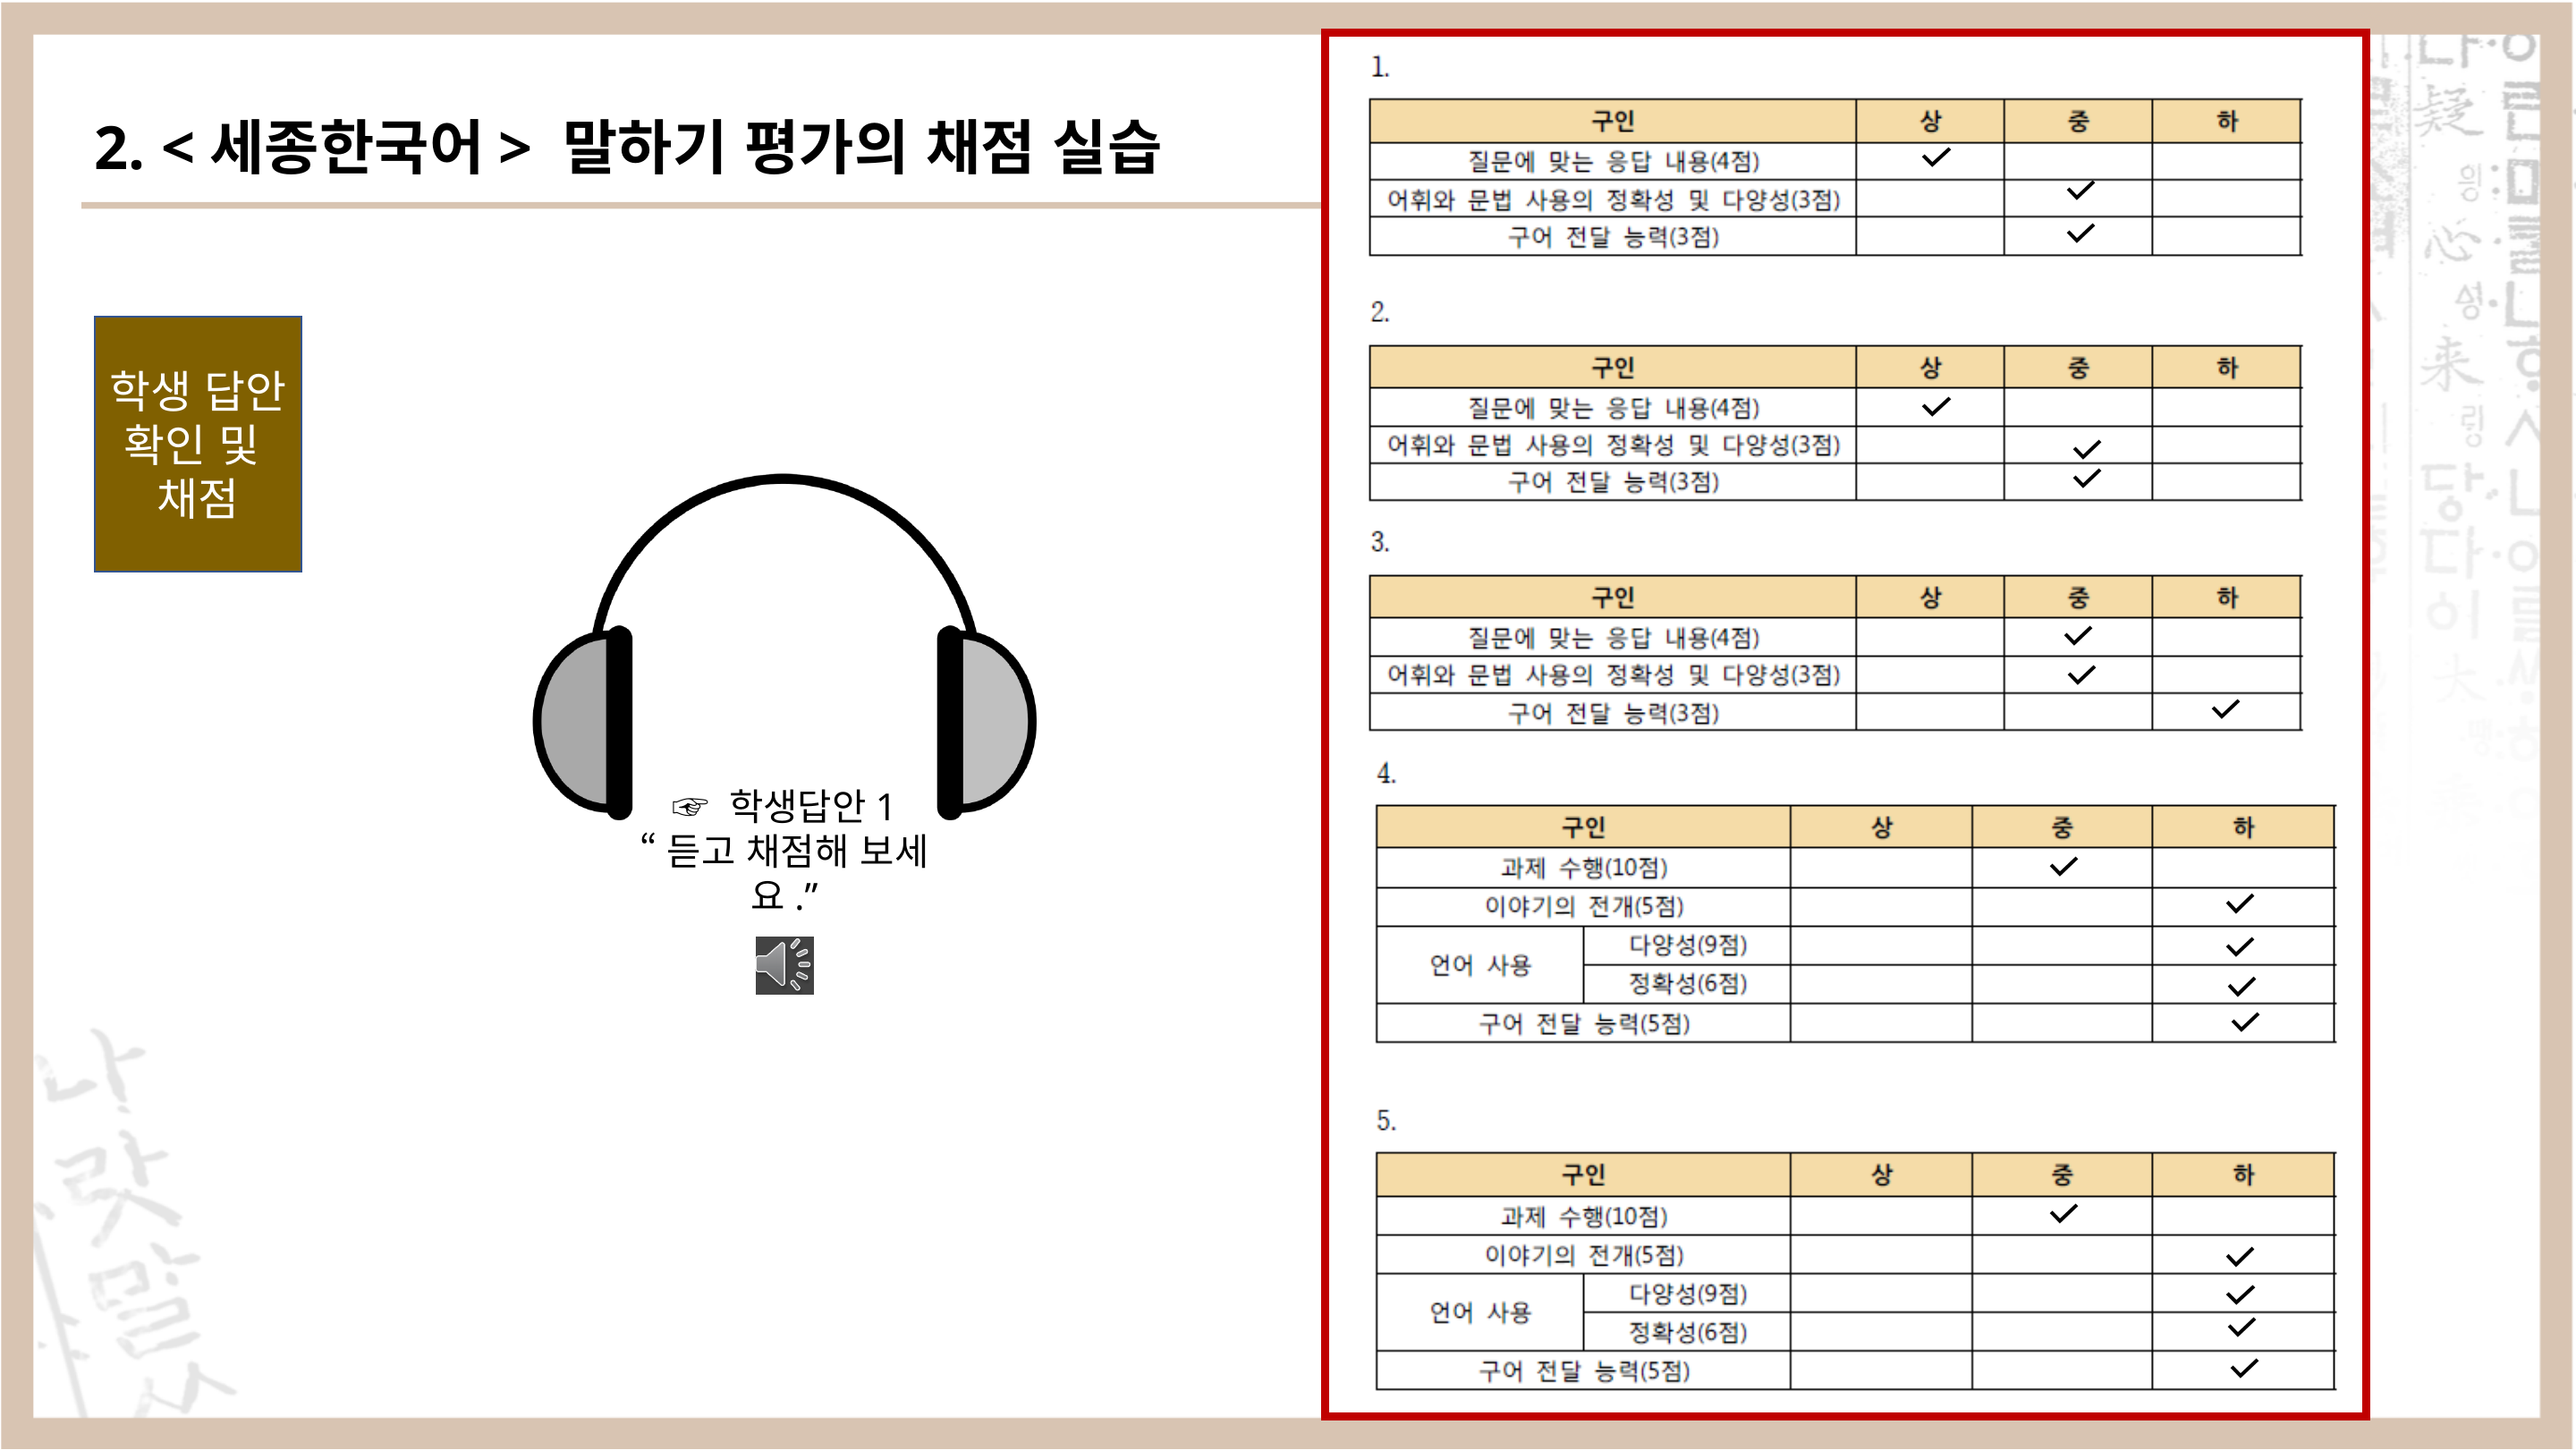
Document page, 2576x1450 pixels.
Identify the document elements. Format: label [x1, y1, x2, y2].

text_box [1329, 37, 2362, 1412]
picture [0, 0, 2576, 1449]
